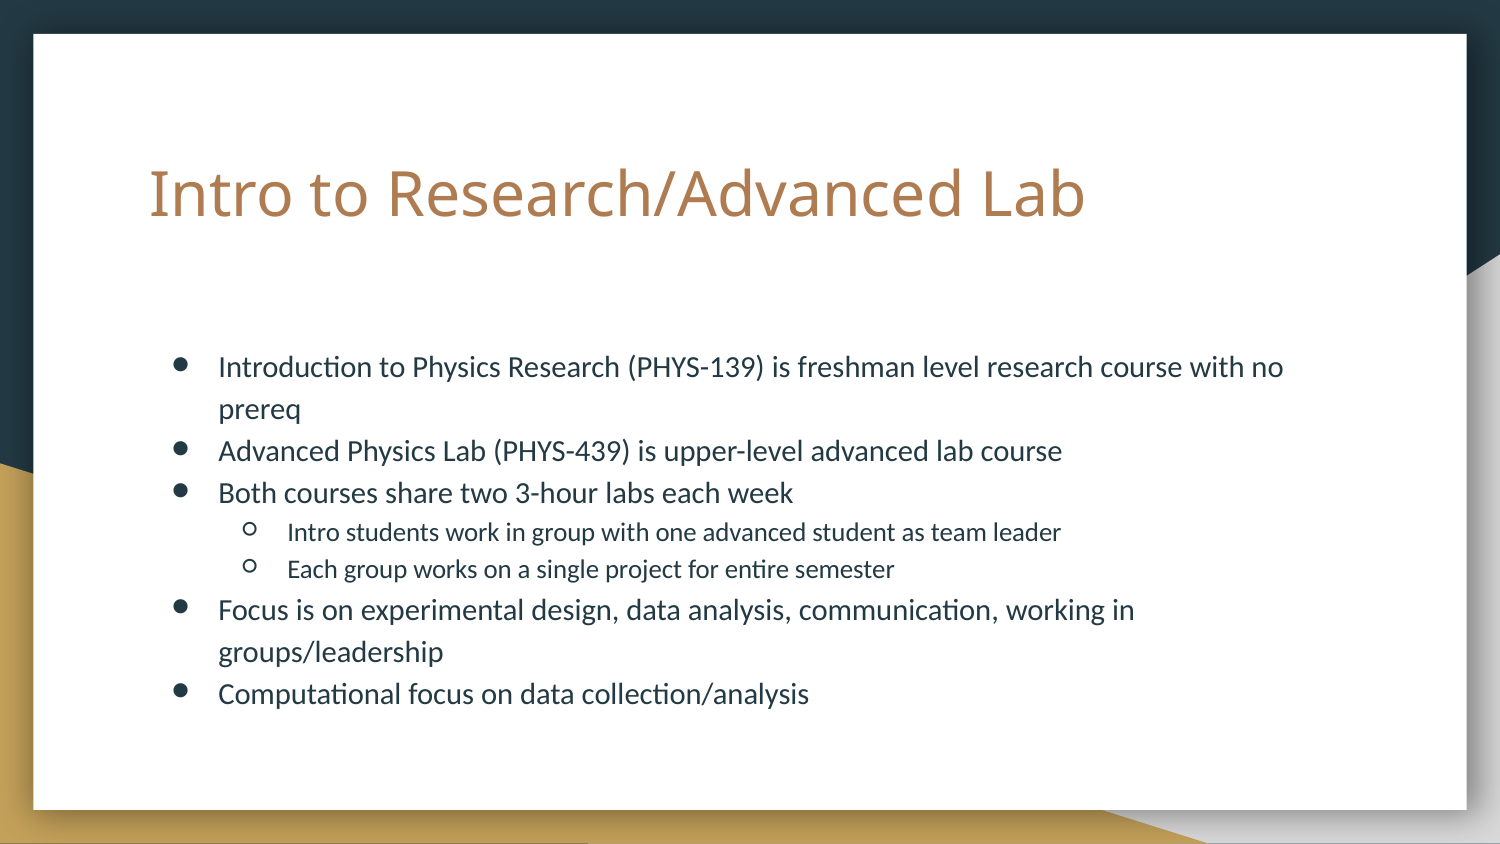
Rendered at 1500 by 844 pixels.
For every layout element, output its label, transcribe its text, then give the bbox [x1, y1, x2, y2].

list Introduction to Physics Research (PHYS-139) is freshman level research course with no prereq Advanced Physics Lab (PHYS-439) is upper-level advanced lab course Both courses share two 3-hour labs each week Intro students work in group with one advanced student as team leader Each group works on a single project for entire semester Focus is on experimental design, data analysis, communication, working in groups/leadership Computational focus on data collection/analysis [134, 326, 1366, 729]
title Intro to Research/Advanced Lab [134, 138, 1366, 296]
